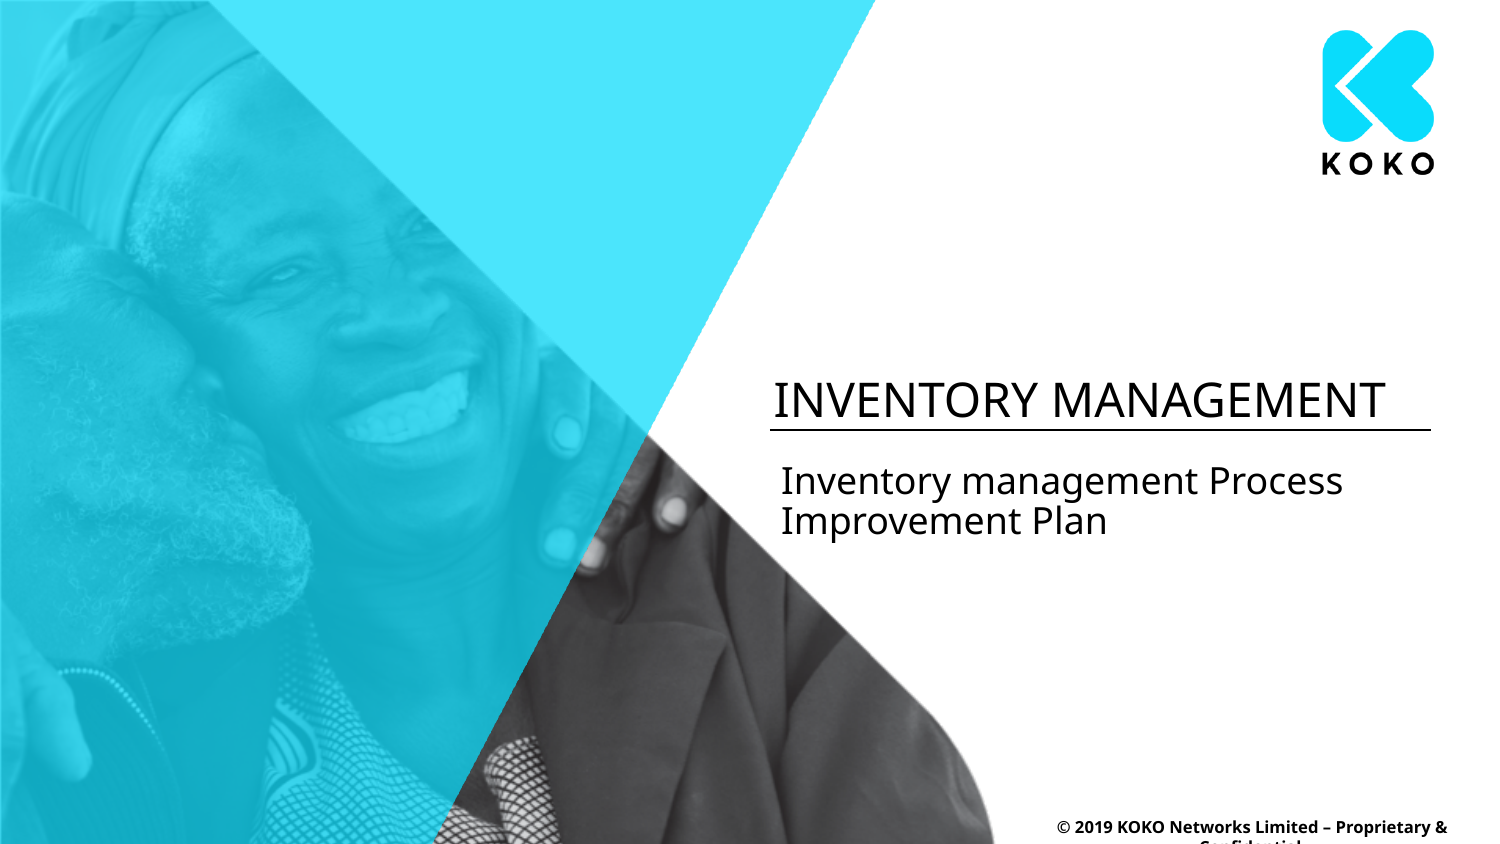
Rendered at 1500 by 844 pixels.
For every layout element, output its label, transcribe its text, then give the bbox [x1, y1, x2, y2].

title INVENTORY MANAGEMENT [700, 330, 1431, 422]
picture [0, 0, 996, 844]
picture [1283, 12, 1470, 200]
subtitle Inventory management Process Improvement Plan [769, 456, 1431, 549]
